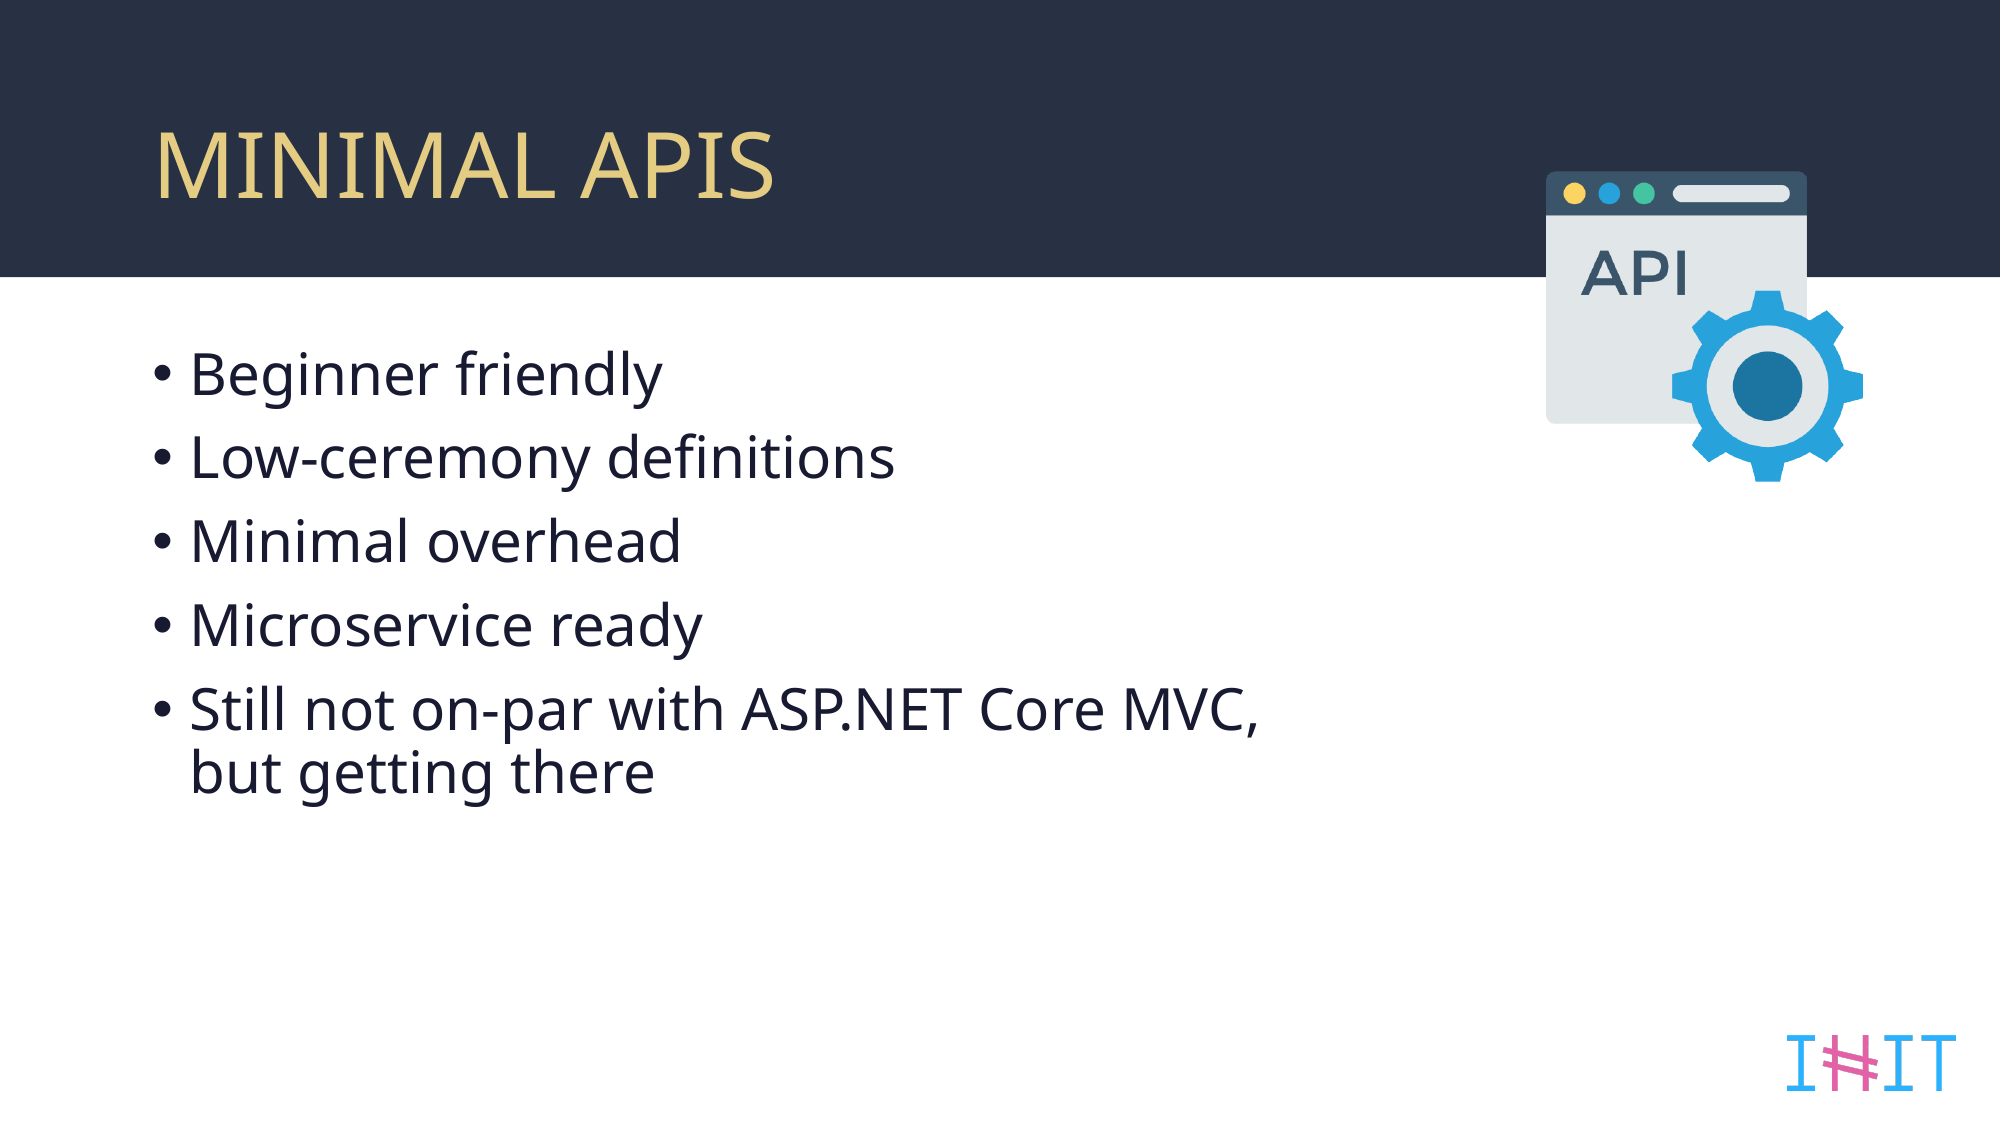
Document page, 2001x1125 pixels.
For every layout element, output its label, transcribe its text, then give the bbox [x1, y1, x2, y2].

title Minimal APIs [137, 59, 1863, 278]
picture [1546, 168, 1863, 485]
picture [1787, 1035, 1956, 1091]
list Beginner friendly Low-ceremony definitions Minimal overhead Microservice ready Still not on-par with ASP.NET Core MVC, but getting there [137, 337, 1863, 1014]
